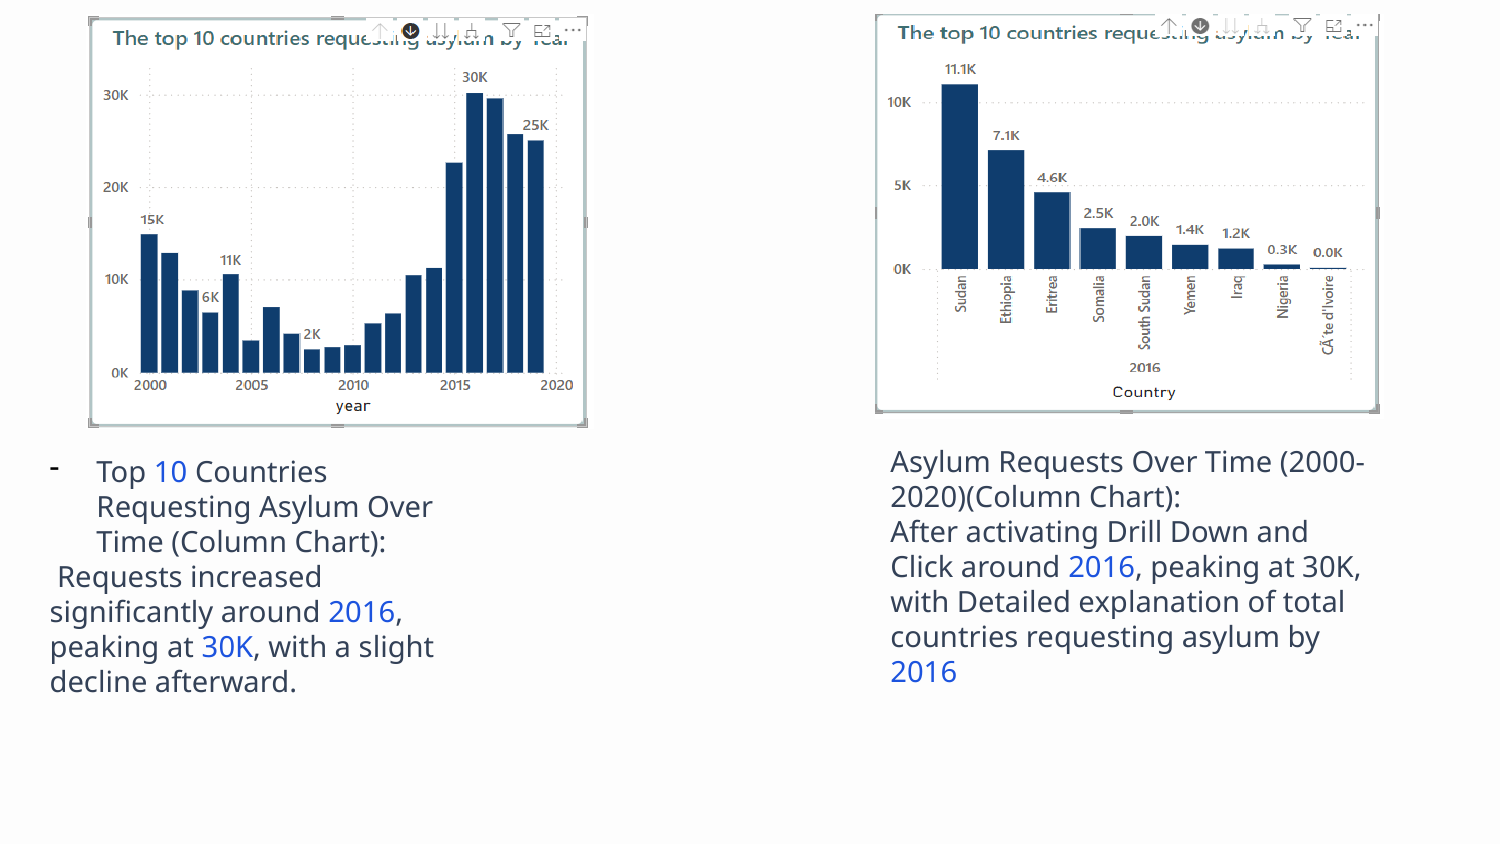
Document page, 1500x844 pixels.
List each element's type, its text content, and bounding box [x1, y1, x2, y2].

text_box Top 10 Countries Requesting Asylum Over Time (Column Chart): Requests increased significantly around 2016, peaking at 30K, with a slight decline afterward. [34, 445, 478, 741]
text_box Asylum Requests Over Time (2000-2020)(Column Chart): After activating Drill Down and Click around 2016, peaking at 30K, with Detailed explanation of total countries requesting asylum by 2016 [875, 436, 1391, 696]
picture [85, 14, 595, 429]
picture [875, 14, 1384, 419]
